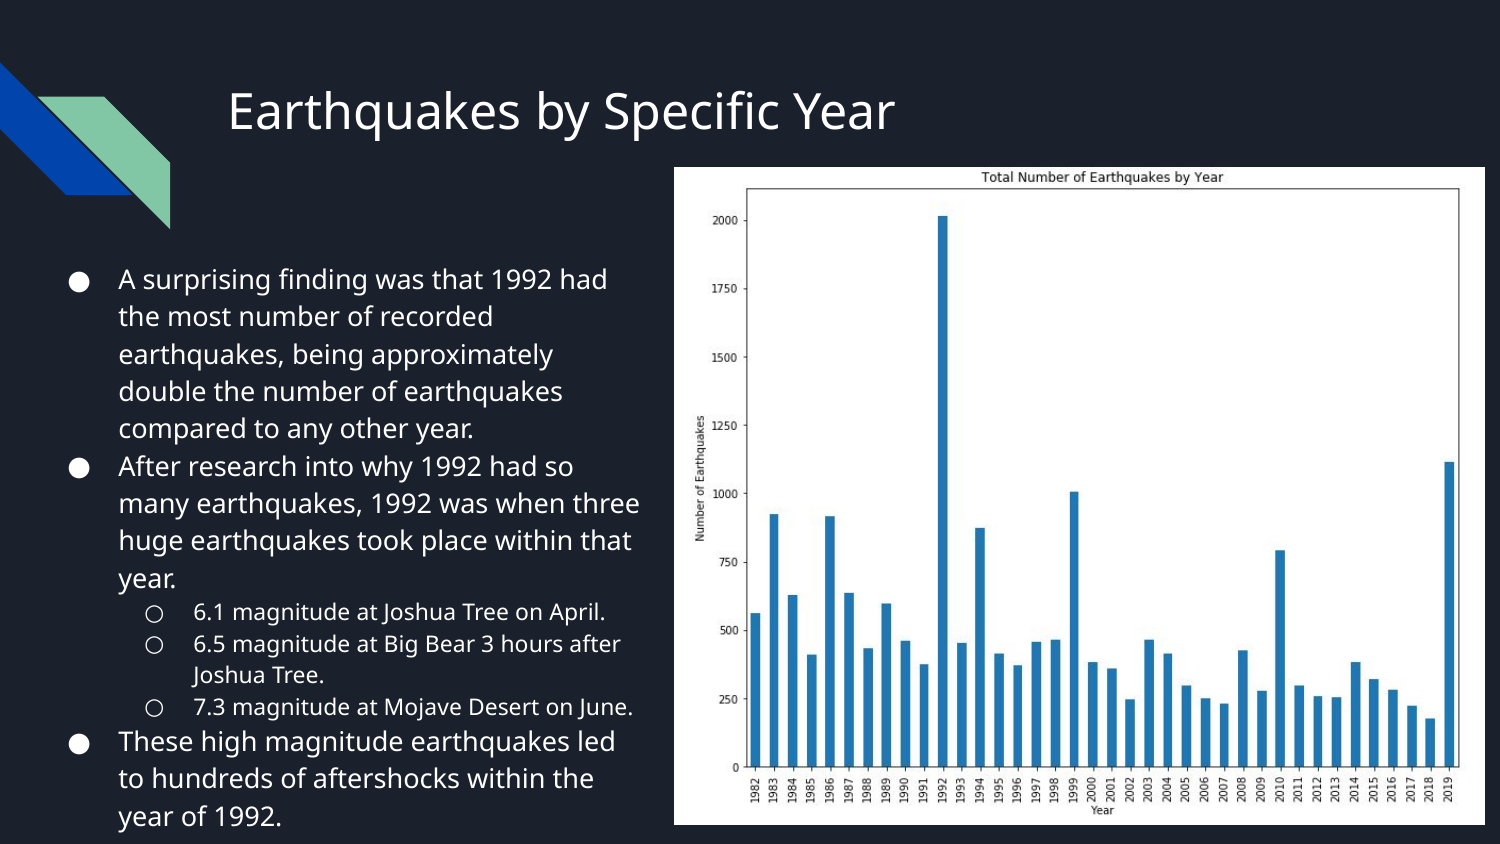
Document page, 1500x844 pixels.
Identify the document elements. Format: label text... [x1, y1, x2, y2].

list A surprising finding was that 1992 had the most number of recorded earthquakes, being approximately double the number of earthquakes compared to any other year. After research into why 1992 had so many earthquakes, 1992 was when three huge earthquakes took place within that year. 6.1 magnitude at Joshua Tree on April. 6.5 magnitude at Big Bear 3 hours after Joshua Tree. 7.3 magnitude at Mojave Desert on June. These high magnitude earthquakes led to hundreds of aftershocks within the year of 1992. [28, 242, 663, 790]
title Earthquakes by Specific Year [212, 64, 1368, 215]
picture [674, 167, 1485, 825]
